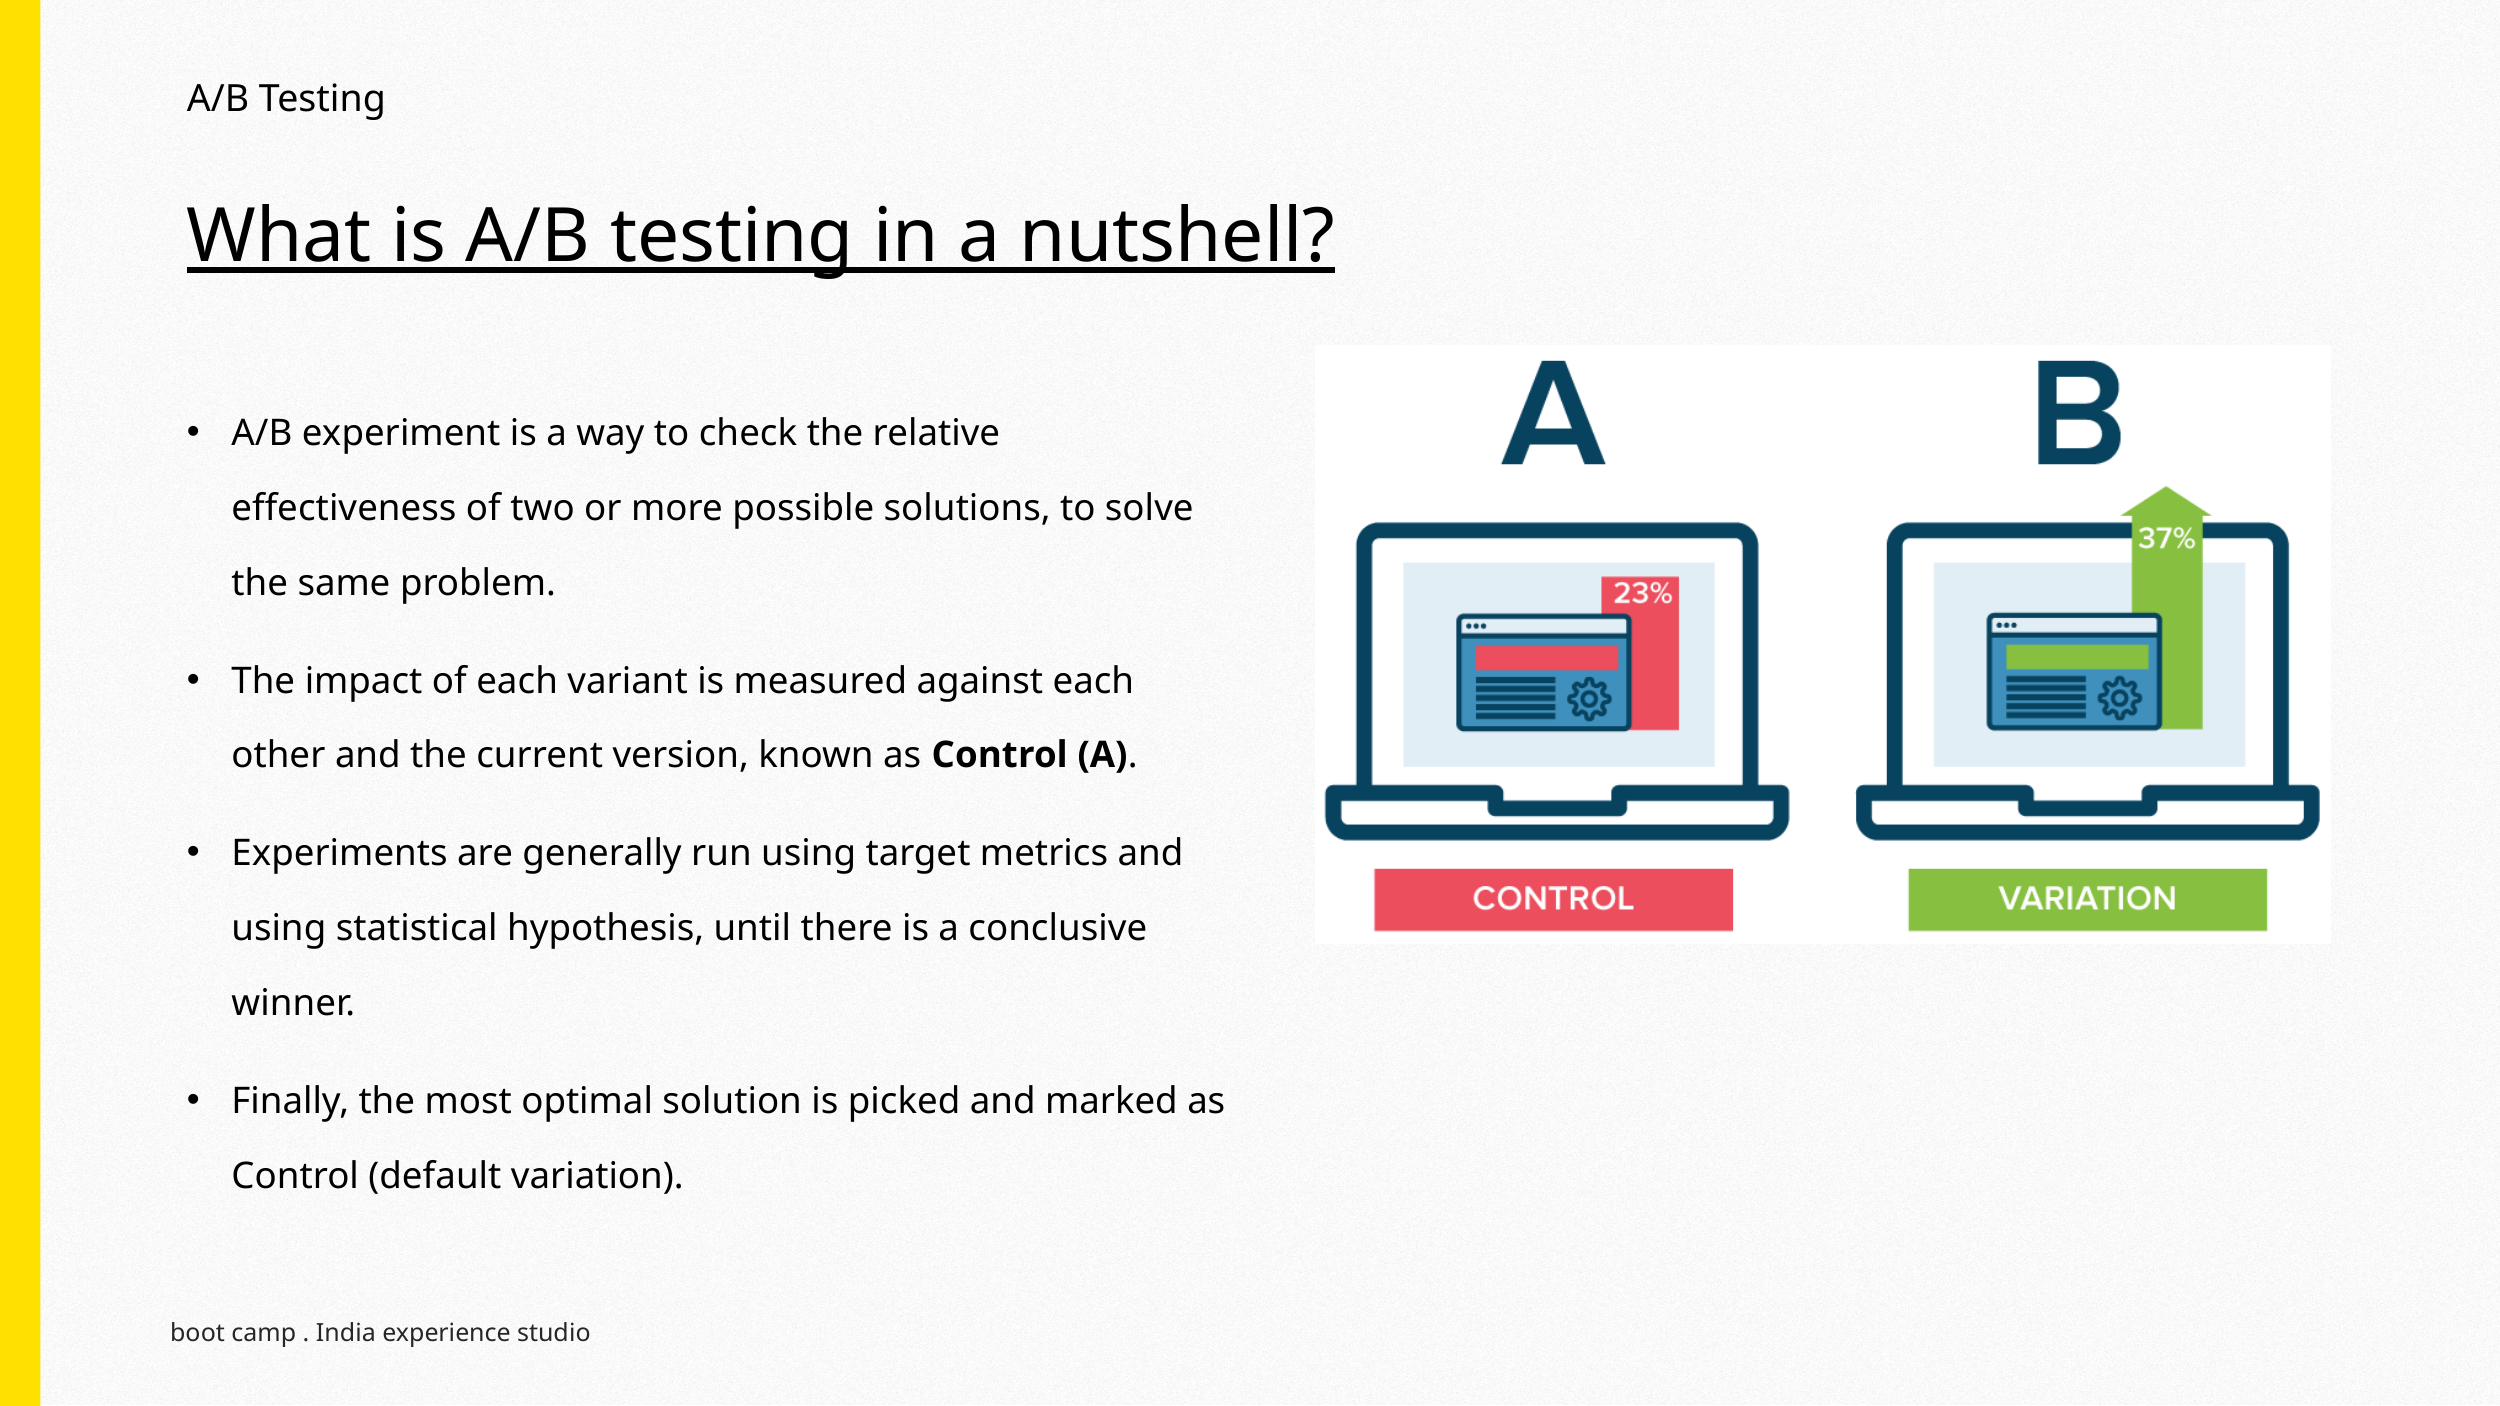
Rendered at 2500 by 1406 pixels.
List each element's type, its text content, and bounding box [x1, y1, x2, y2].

list A/B experiment is a way to check the relative effectiveness of two or more possible solutions, to solve the same problem. The impact of each variant is measured against each other and the current version, known as Control (A). Experiments are generally run using target metrics and using statistical hypothesis, until there is a conclusive winner. Finally, the most optimal solution is picked and marked as Control (default variation). [171, 370, 1250, 1209]
picture [1315, 345, 2331, 944]
title What is A/B testing in a nutshell? [171, 155, 2328, 321]
list A/B Testing [171, 71, 1114, 119]
